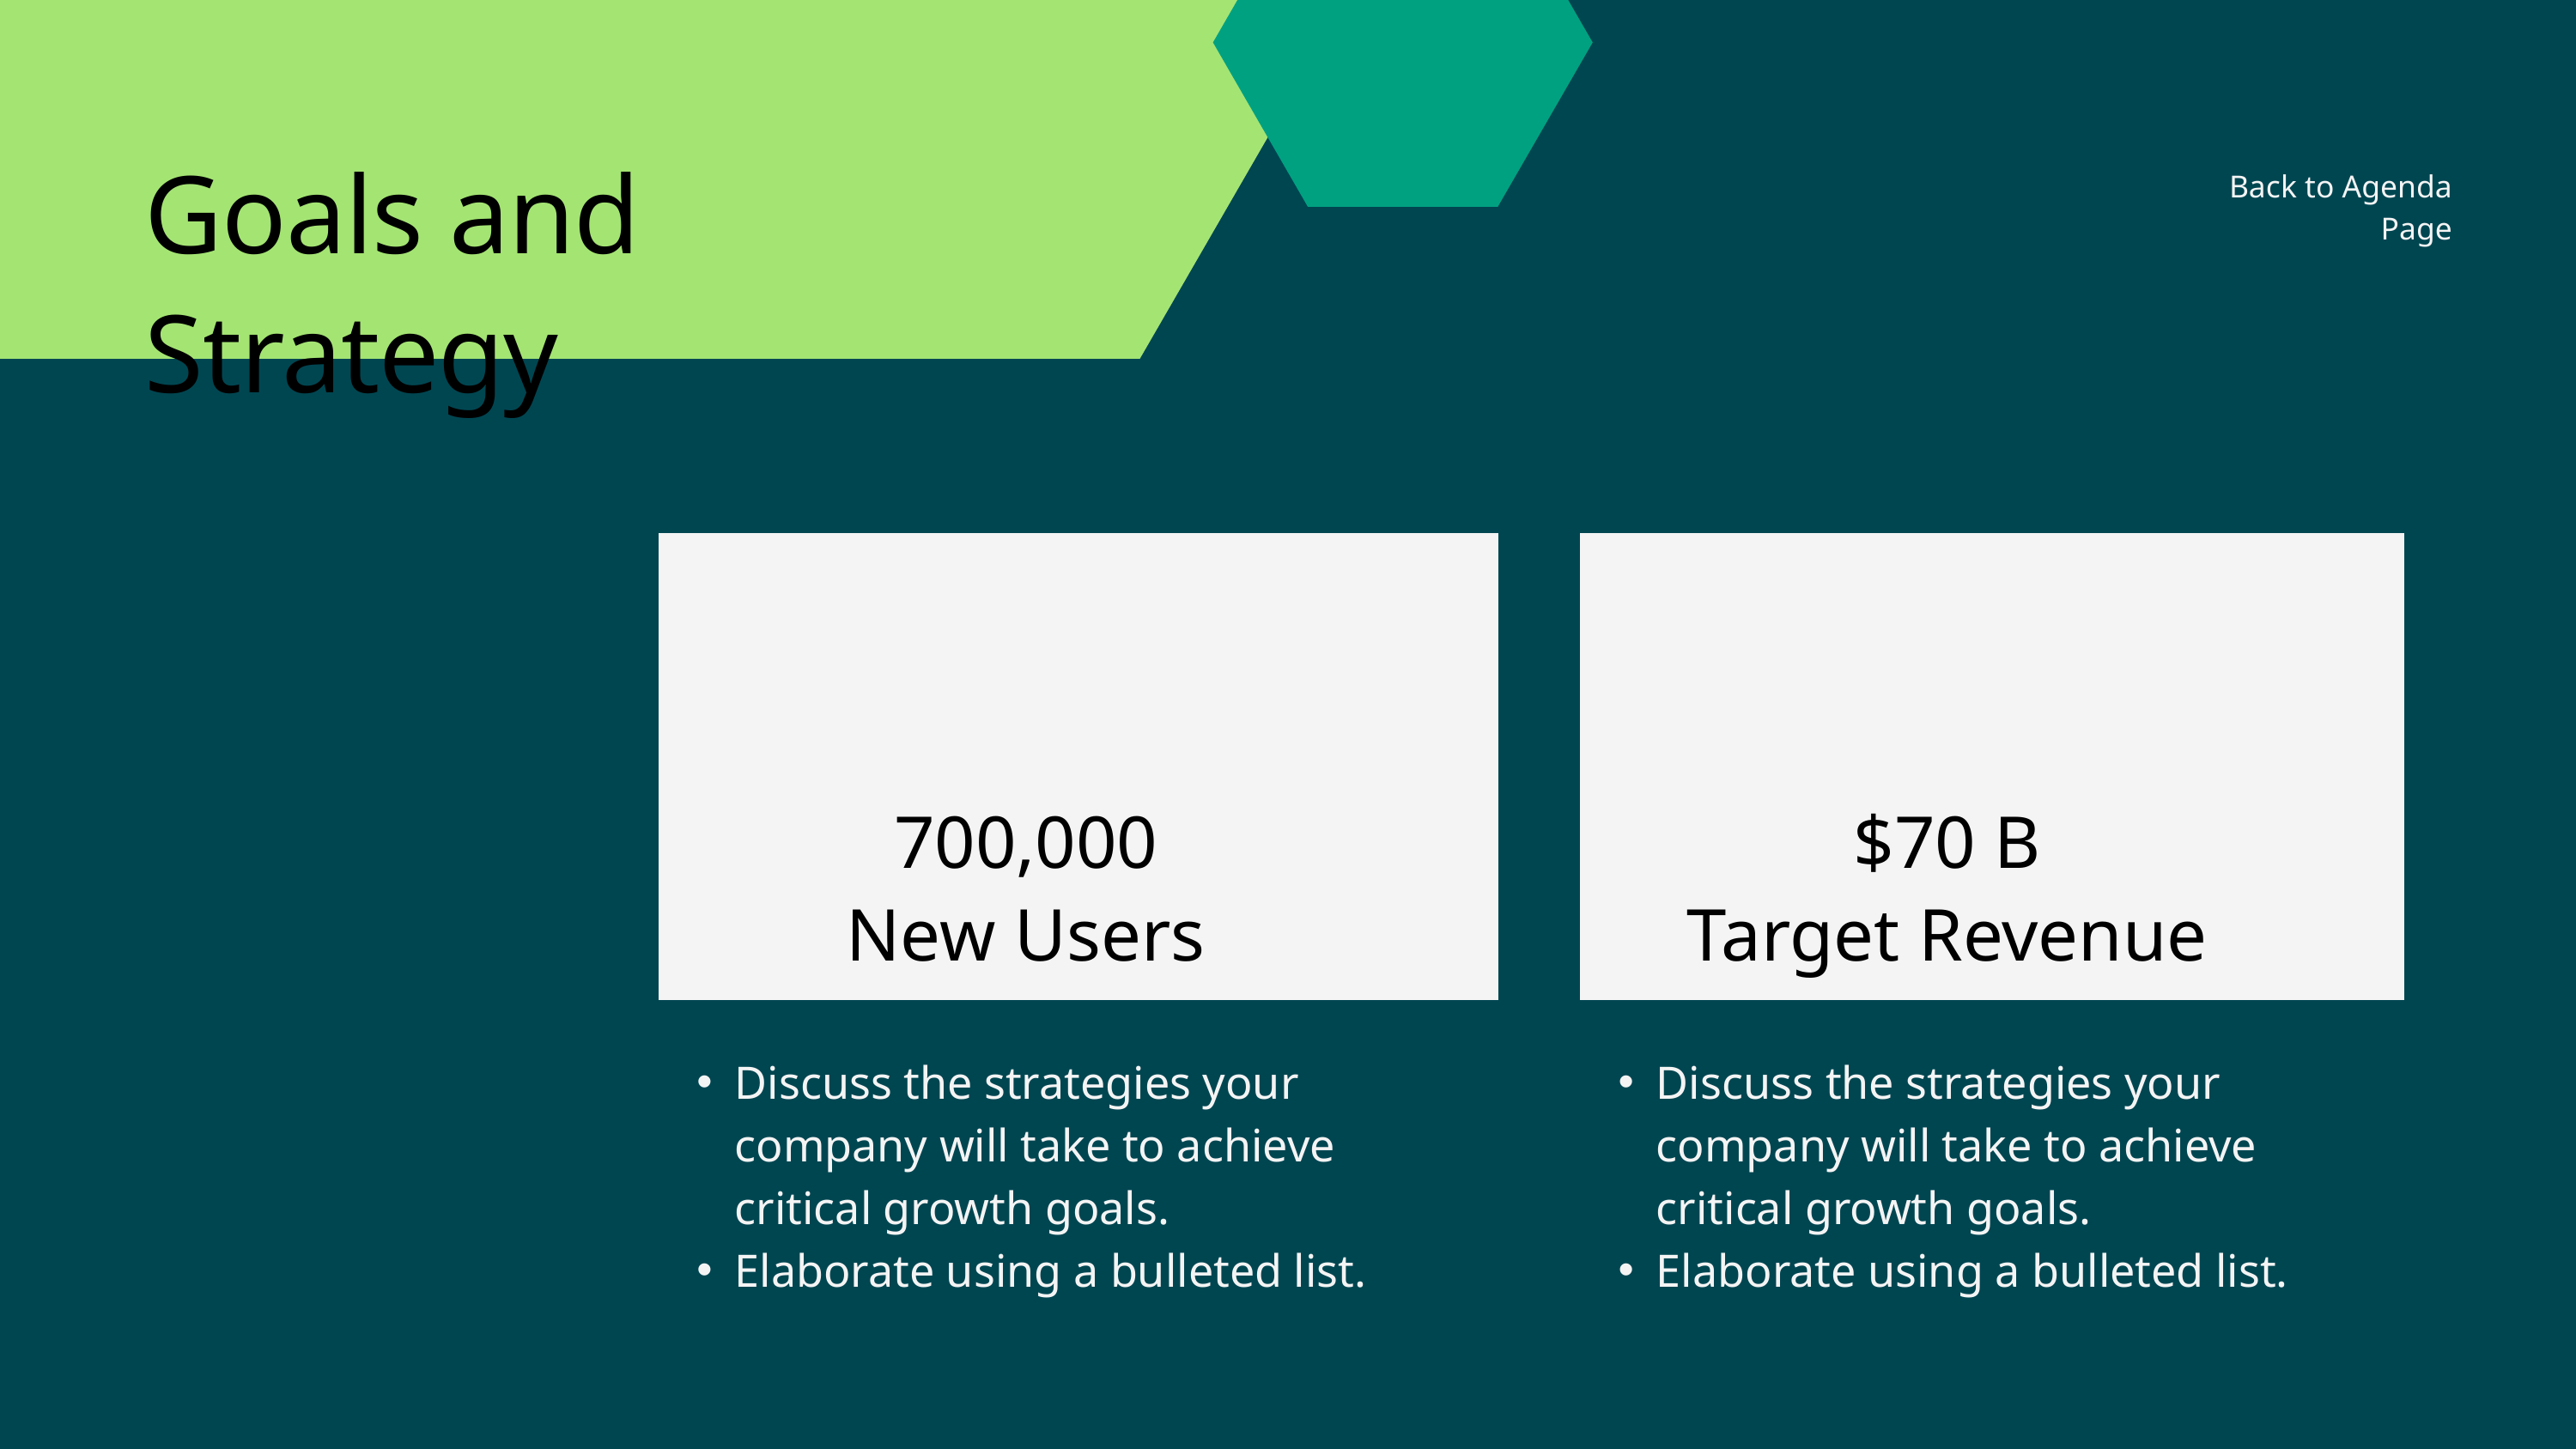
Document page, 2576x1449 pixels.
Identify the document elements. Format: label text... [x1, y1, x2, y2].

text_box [0, 0, 1394, 360]
text_box Goals and Strategy [144, 369, 1079, 415]
text_box Discuss the strategies your company will take to achieve critical growth goals. Elaborate using a bulleted list. [659, 1046, 1394, 1296]
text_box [658, 532, 1499, 1001]
text_box Back to Agenda Page [2165, 161, 2452, 247]
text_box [1580, 532, 2404, 1001]
text_box Discuss the strategies your company will take to achieve critical growth goals. Elaborate using a bulleted list. [1580, 1046, 2315, 1296]
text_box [1212, 0, 1594, 208]
